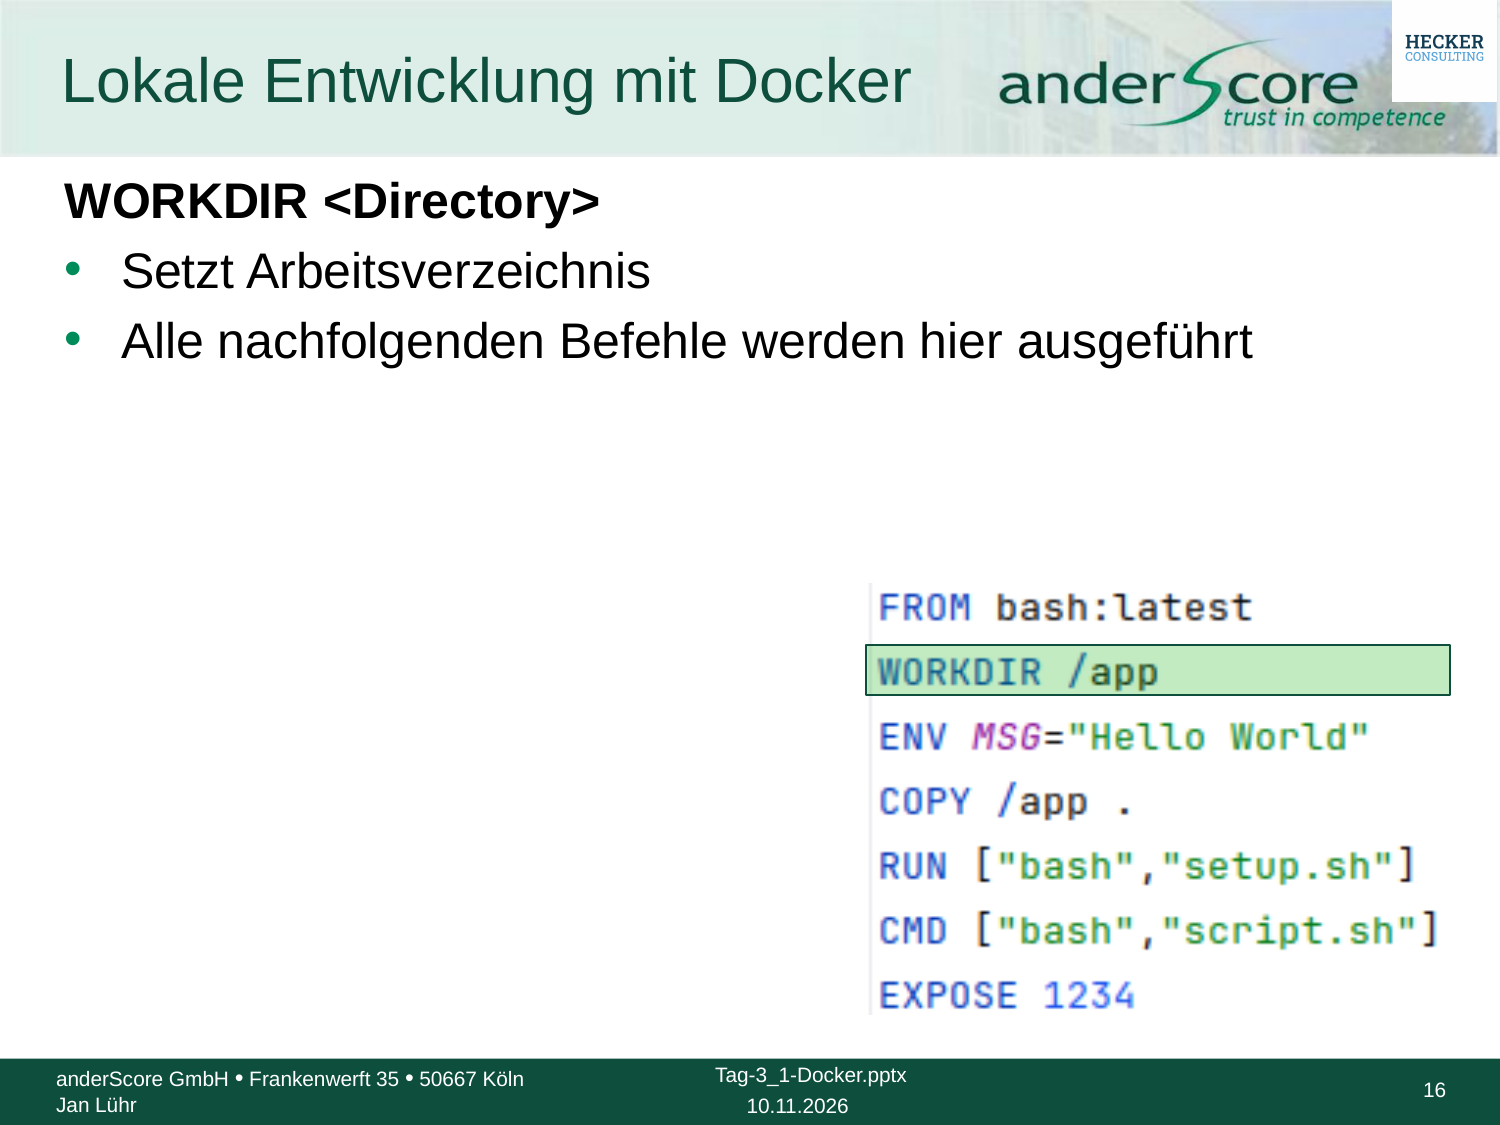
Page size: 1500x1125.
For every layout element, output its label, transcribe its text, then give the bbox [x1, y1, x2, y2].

list WORKDIR <Directory> Setzt Arbeitsverzeichnis Alle nachfolgenden Befehle werden hier ausgeführt [49, 160, 1447, 799]
picture [867, 582, 1446, 1015]
title Lokale Entwicklung mit Docker [46, 24, 959, 141]
picture [0, 0, 1500, 157]
